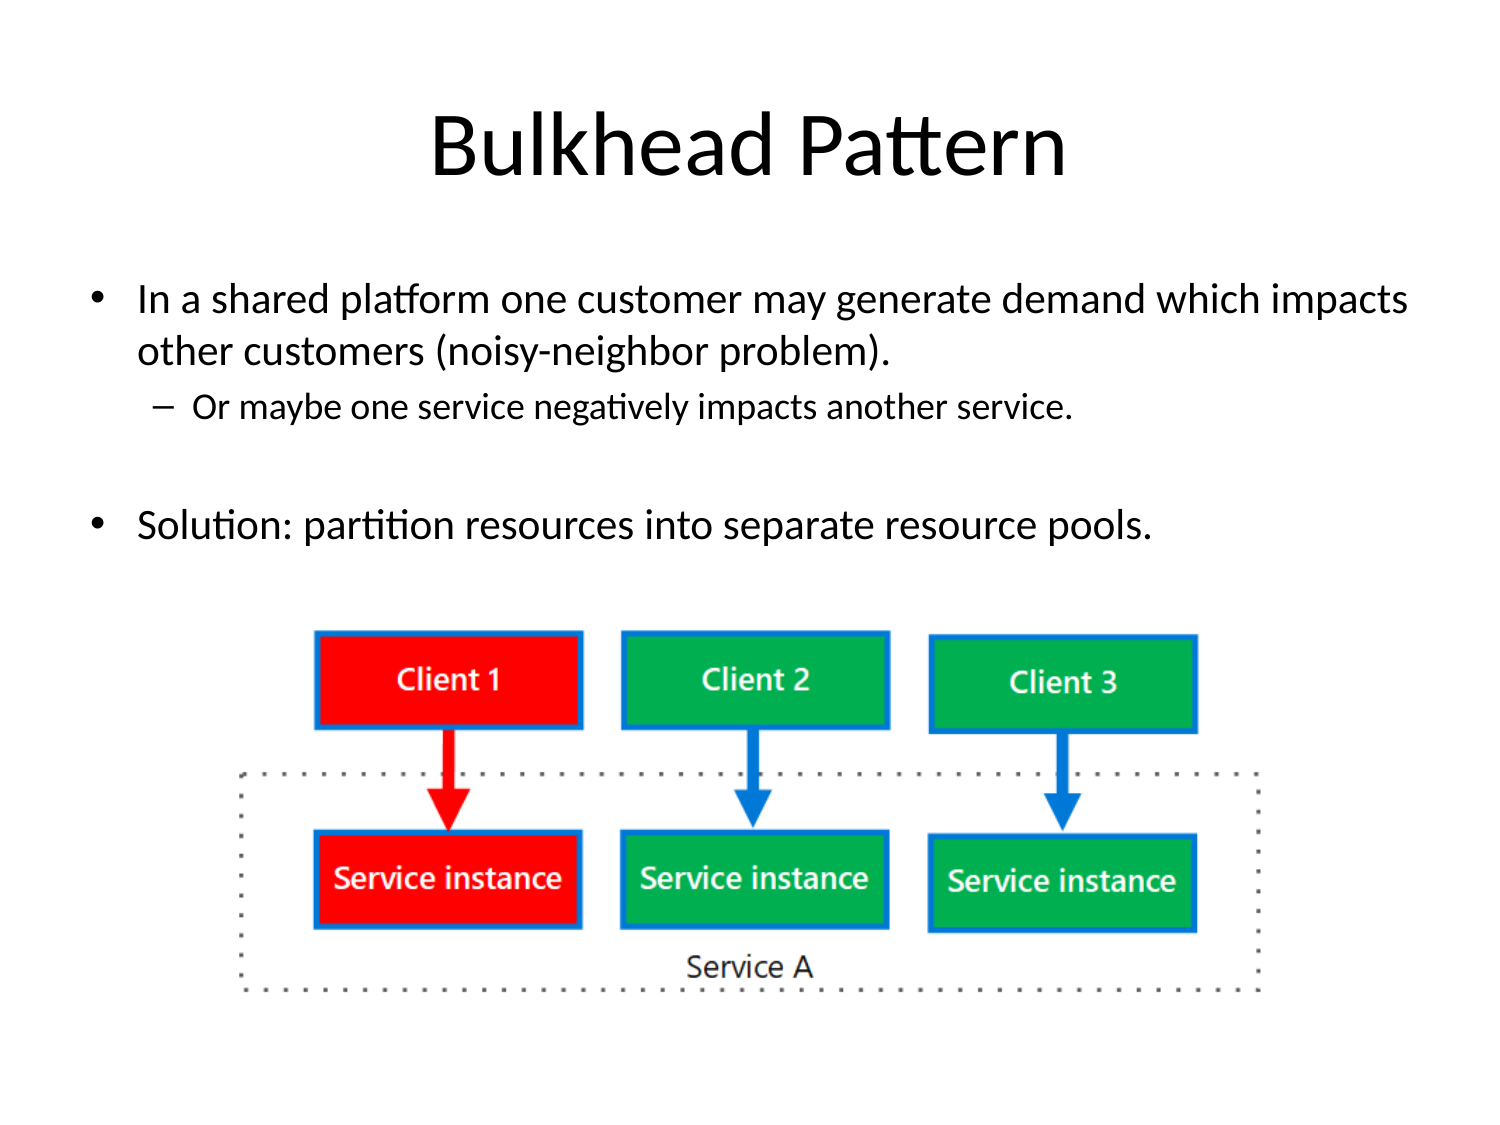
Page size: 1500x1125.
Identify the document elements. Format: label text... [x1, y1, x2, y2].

title Bulkhead Pattern [75, 45, 1425, 233]
list In a shared platform one customer may generate demand which impacts other customers (noisy-neighbor problem). Or maybe one service negatively impacts another service. Solution: partition resources into separate resource pools. [75, 262, 1425, 563]
picture [238, 630, 1262, 1002]
